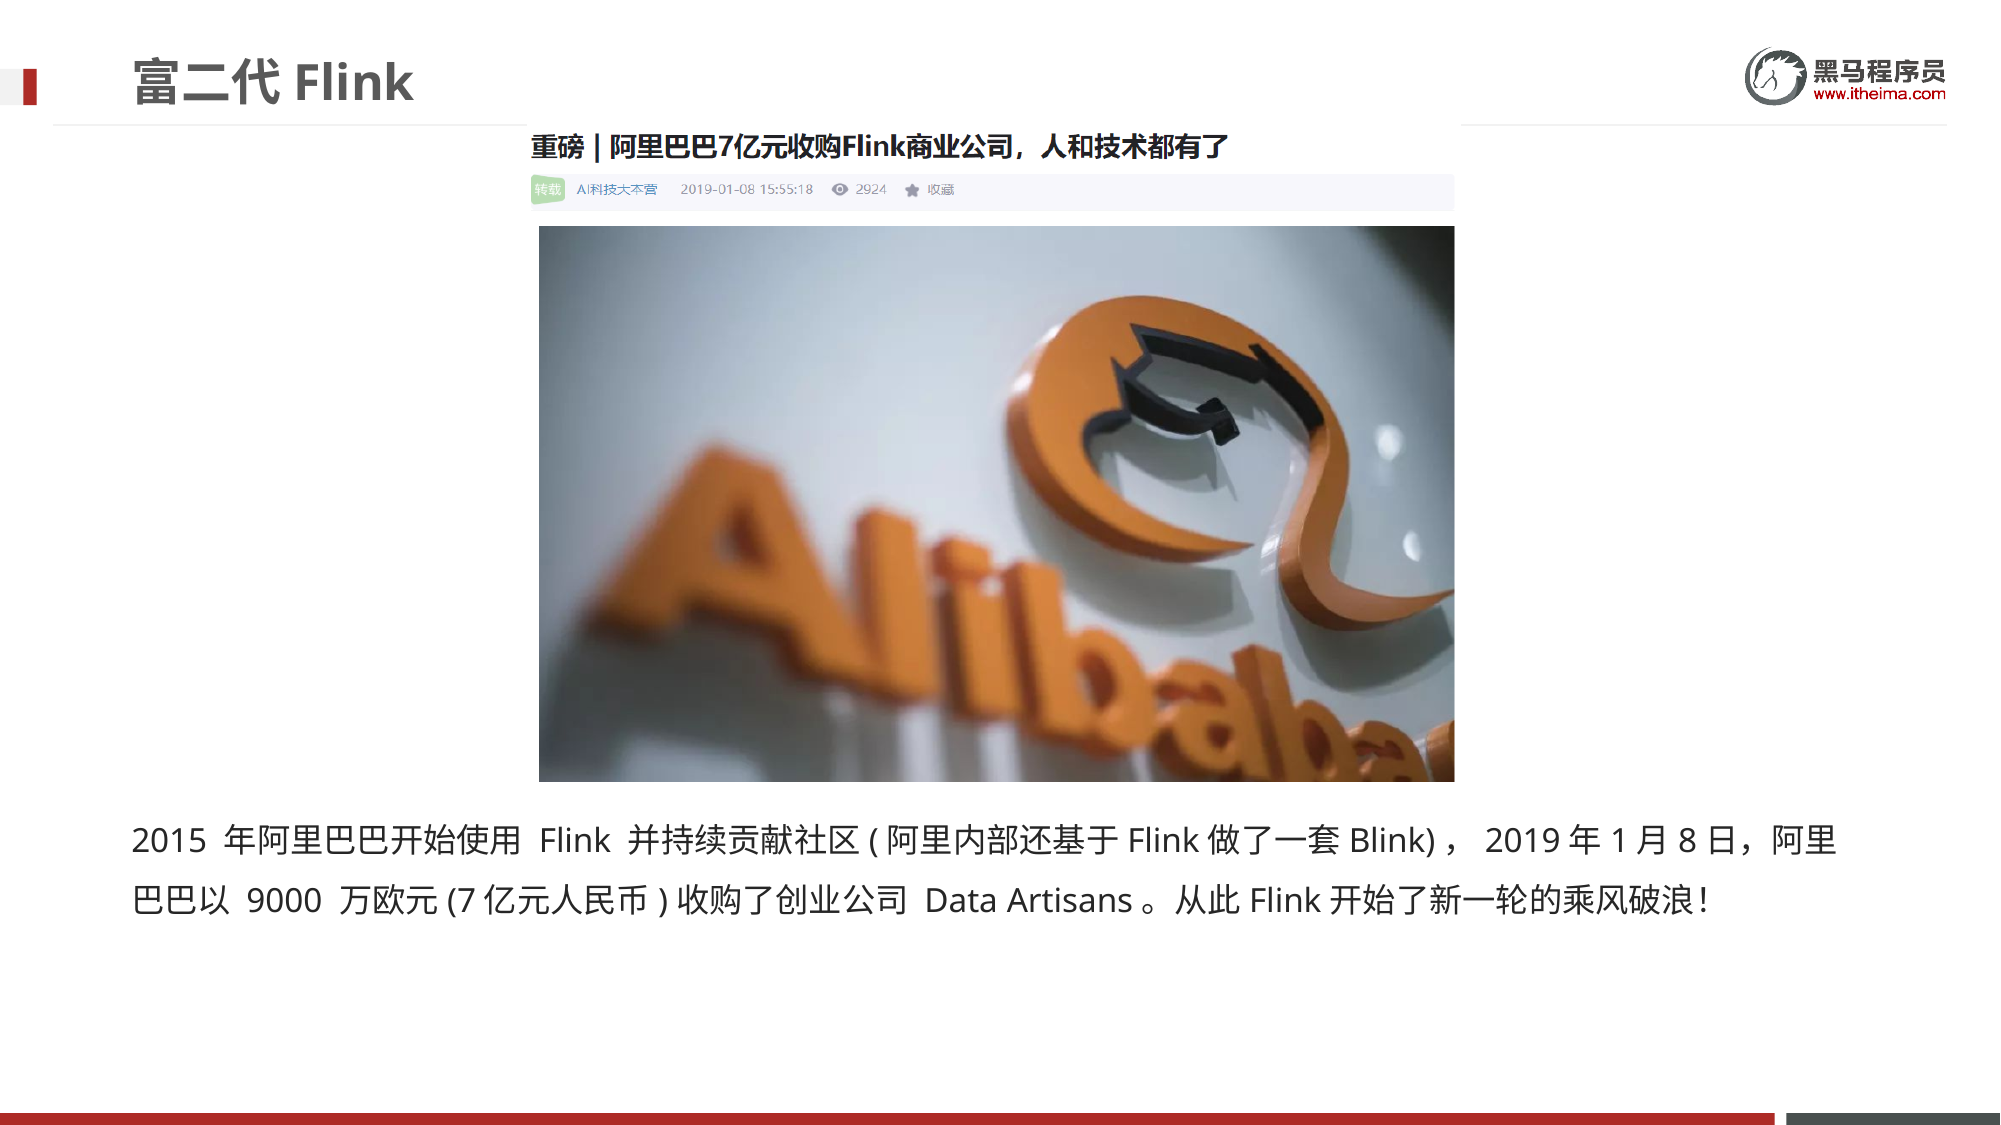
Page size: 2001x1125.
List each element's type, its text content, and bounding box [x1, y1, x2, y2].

title 富二代Flink [116, 38, 1556, 124]
list 2015 年阿里巴巴开始使用 Flink 并持续贡献社区(阿里内部还基于Flink做了一套Blink)，2019年1月8日，阿里巴巴以 9000 万欧元(7亿元人民币)收购了创业公司 Data Artisans。从此Flink开始了新一轮的乘风破浪！ [116, 791, 1872, 1020]
picture [1744, 46, 1946, 106]
picture [527, 122, 1461, 782]
